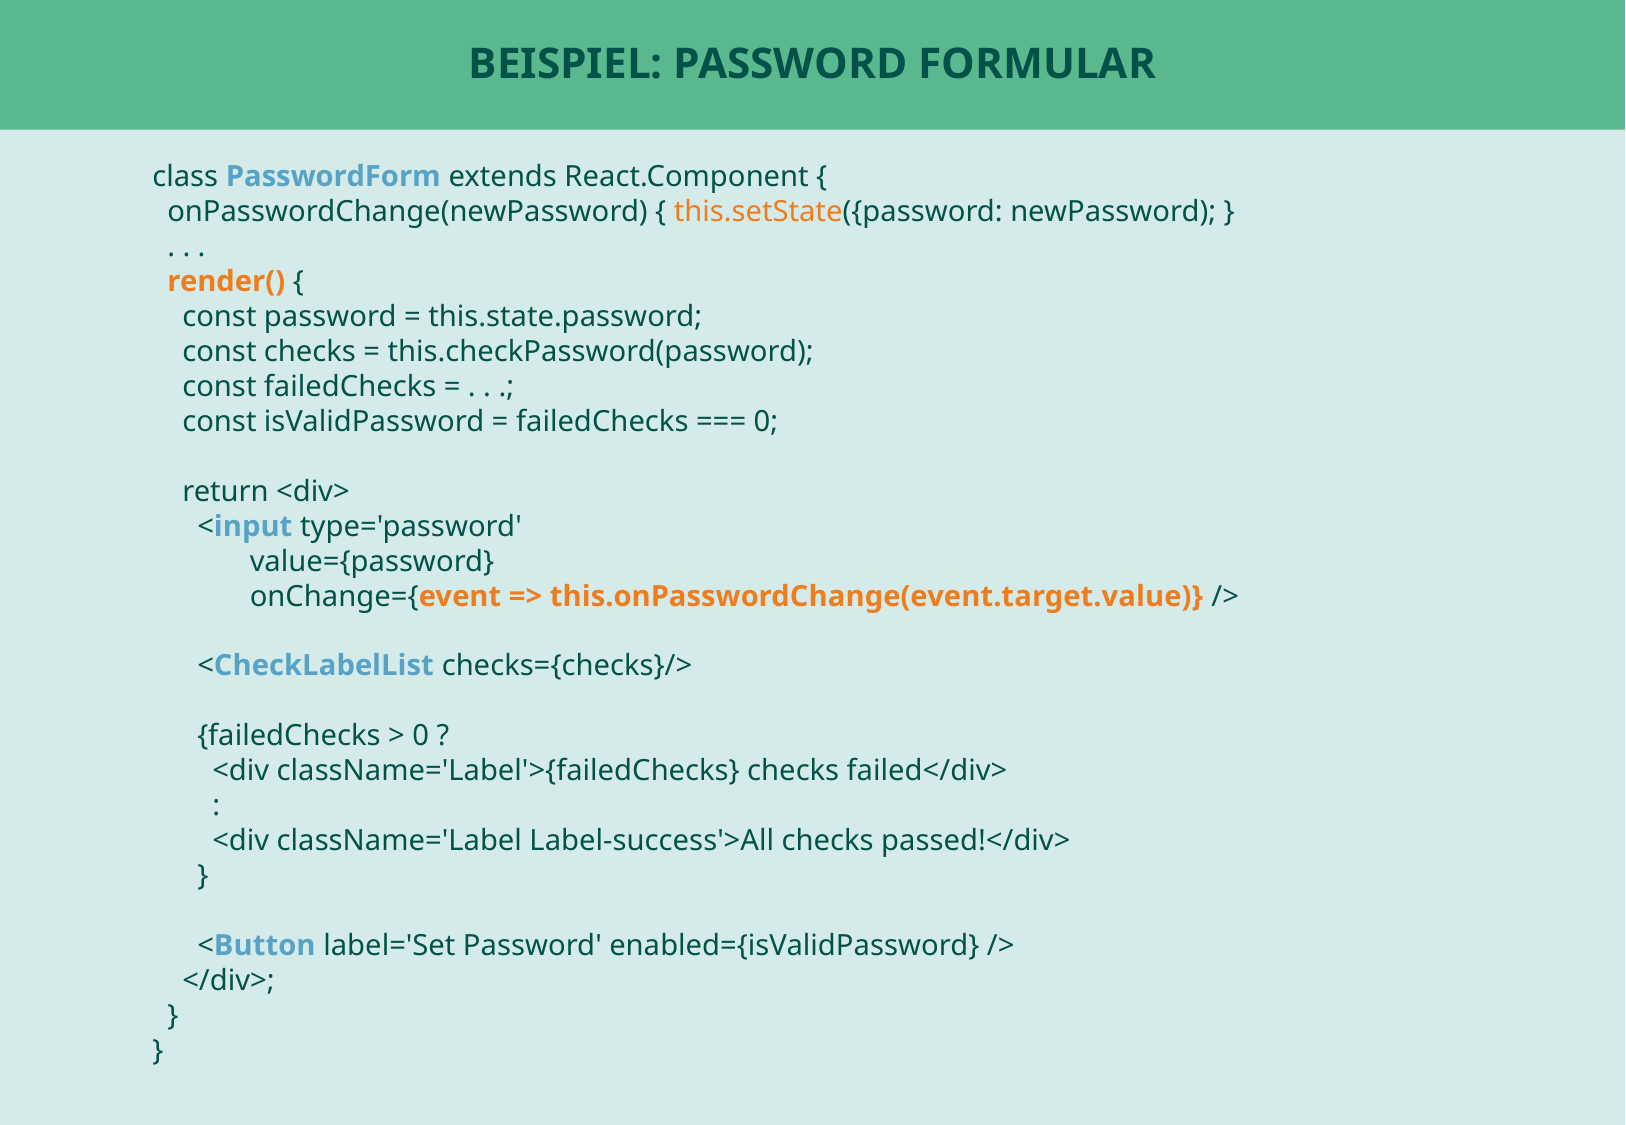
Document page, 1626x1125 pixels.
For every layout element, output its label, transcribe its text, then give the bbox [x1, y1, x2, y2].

text_box class PasswordForm extends React.Component { onPasswordChange(newPassword) { this.setState({password: newPassword); } . . . render() { const password = this.state.password; const checks = this.checkPassword(password); const failedChecks = . . .; const isValidPassword = failedChecks === 0; return <div> <input type='password' value={password} onChange={event => this.onPasswordChange(event.target.value)} /> <CheckLabelList checks={checks}/> {failedChecks > 0 ? <div className='Label'>{failedChecks} checks failed</div> : <div className='Label Label-success'>All checks passed!</div> } <Button label='Set Password' enabled={isValidPassword} /> </div>; } } [137, 149, 1611, 1074]
title Beispiel: Password Formular [0, 0, 1625, 130]
